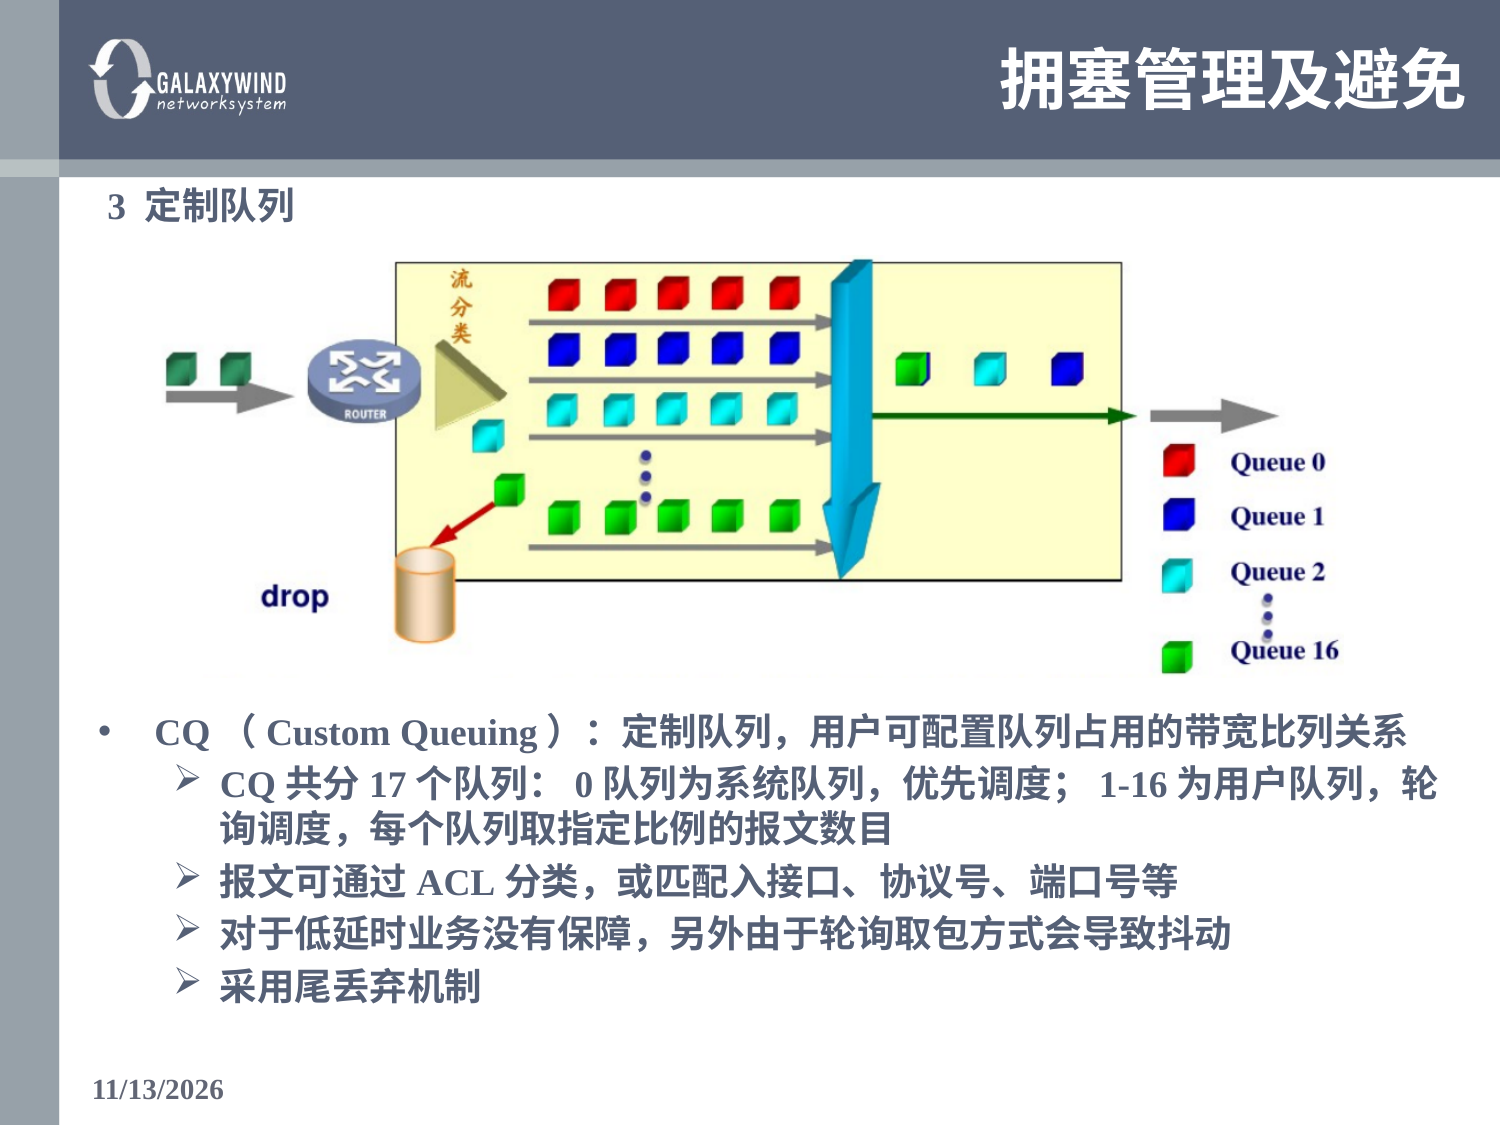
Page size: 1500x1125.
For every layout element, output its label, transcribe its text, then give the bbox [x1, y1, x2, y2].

title 拥塞管理及避免 [324, 18, 1483, 138]
picture [156, 255, 1344, 678]
text_box 3 定制队列 CQ（Custom Queuing）：定制队列，用户可配置队列占用的带宽比列关系 CQ共分17个队列：0队列为系统队列，优先调度；1-16为用户队列，轮询调度，每个队列取指定比例的报文数目 报文可通过ACL分类，或匹配入接口、协议号、端口号等 对于低延时业务没有保障，另外由于轮询取包方式会导致抖动 采用尾丢弃机制 [83, 174, 1471, 1043]
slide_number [76, 1070, 314, 1107]
picture [88, 37, 289, 120]
